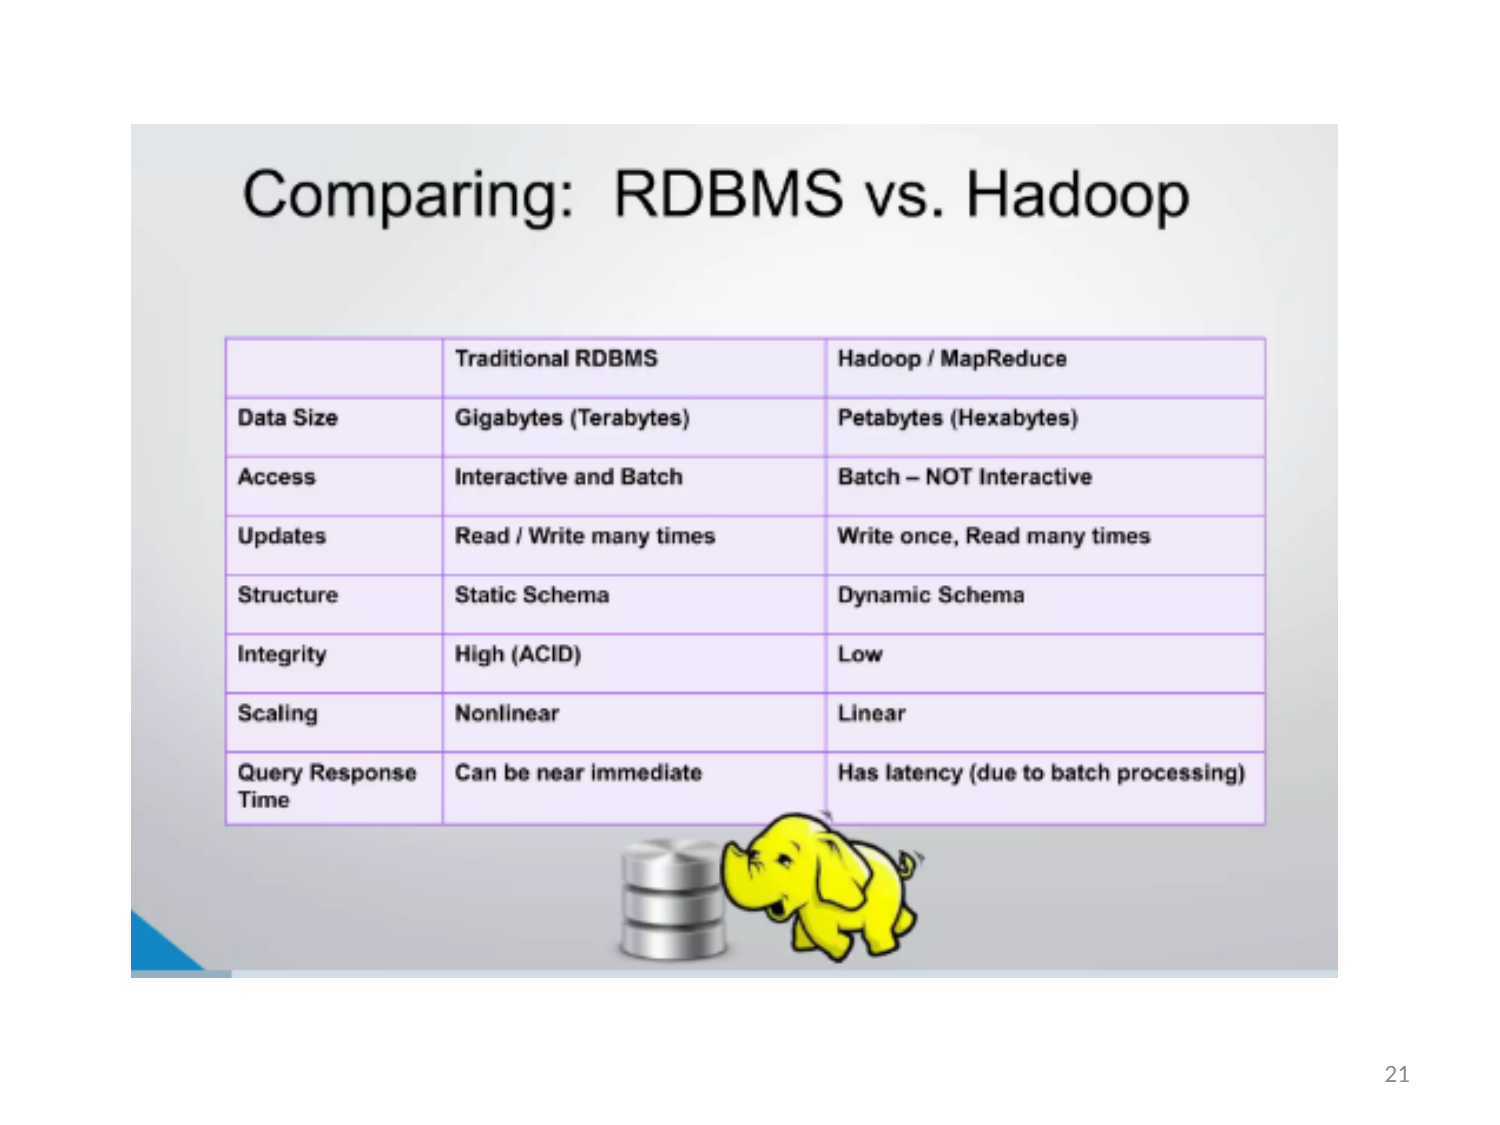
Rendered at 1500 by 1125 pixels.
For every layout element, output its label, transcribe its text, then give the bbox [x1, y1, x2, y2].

slide_number 21 [1074, 1042, 1425, 1103]
picture [130, 124, 1338, 979]
